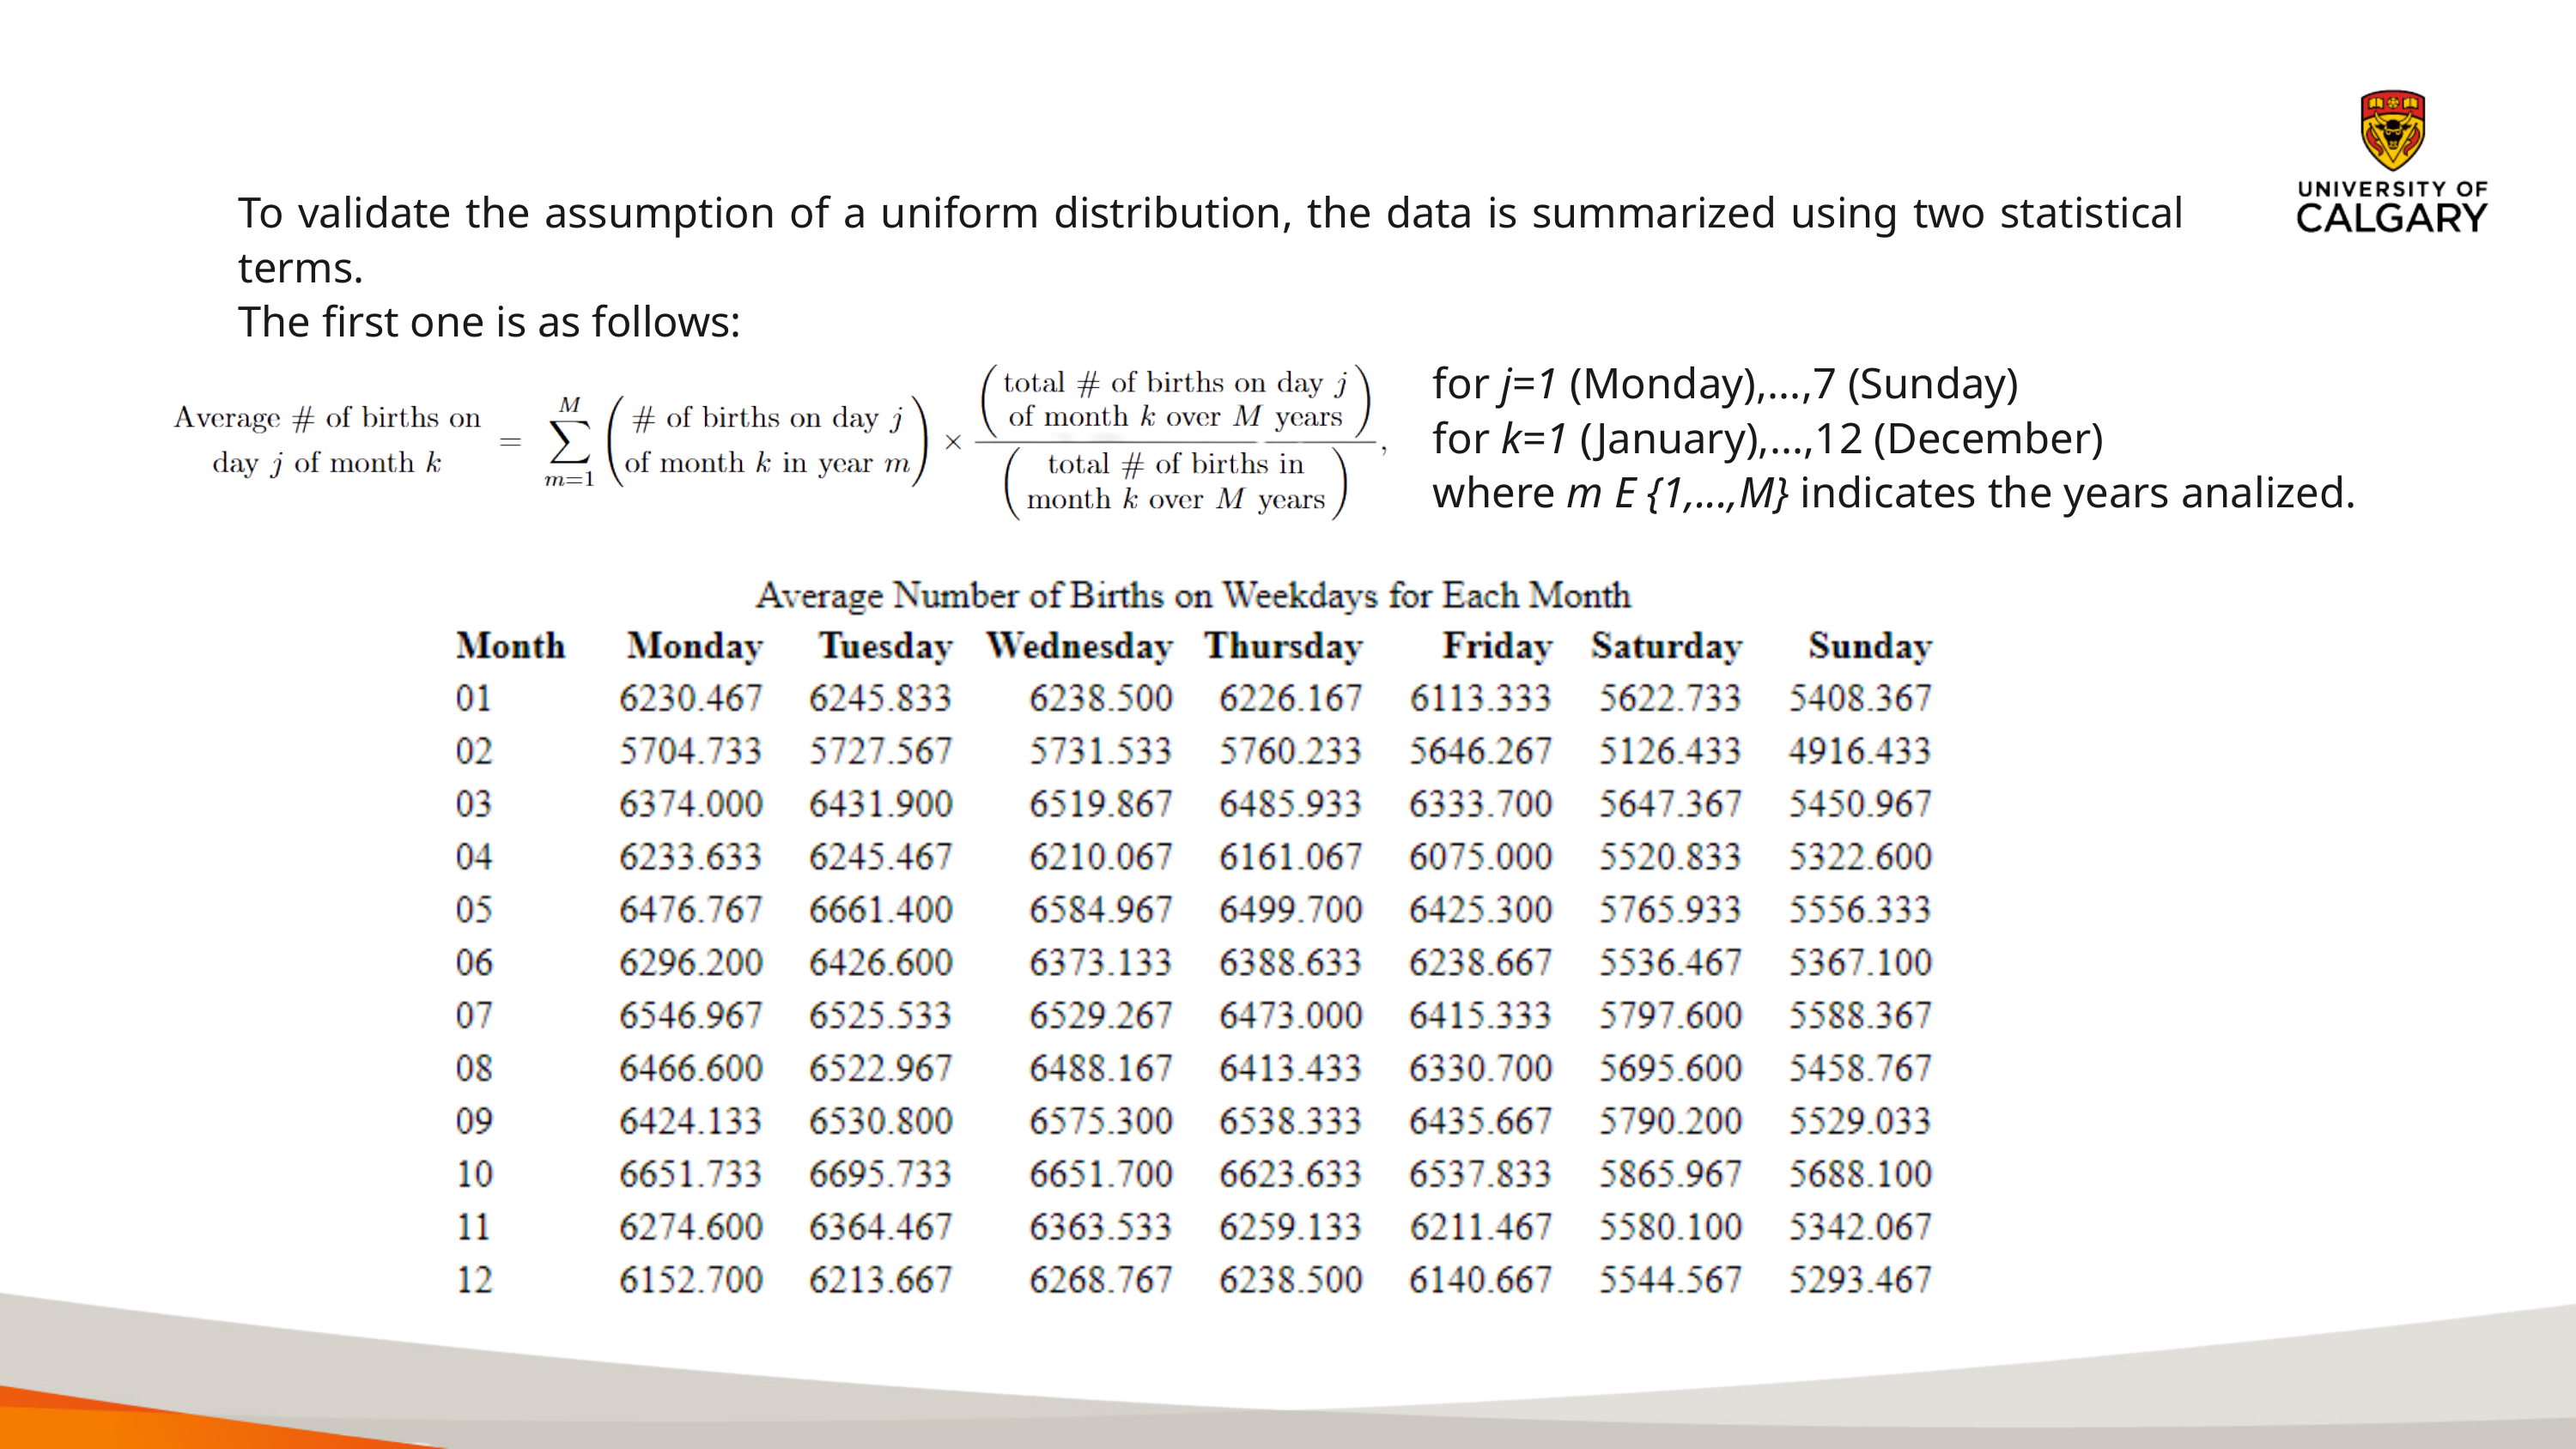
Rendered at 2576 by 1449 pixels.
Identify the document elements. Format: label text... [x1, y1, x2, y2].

text_box [2252, 0, 2576, 291]
text_box [164, 343, 1400, 526]
text_box [0, 1256, 2576, 1449]
text_box [456, 579, 1967, 1325]
text_box To validate the assumption of a uniform distribution, the data is summarized using two statistical terms. The first one is as follows: [238, 182, 2185, 346]
text_box for j=1 (Monday),...,7 (Sunday) for k=1 (January),...,12 (December) where m E {1,...,M} indicates the years analized. [1432, 352, 2364, 517]
